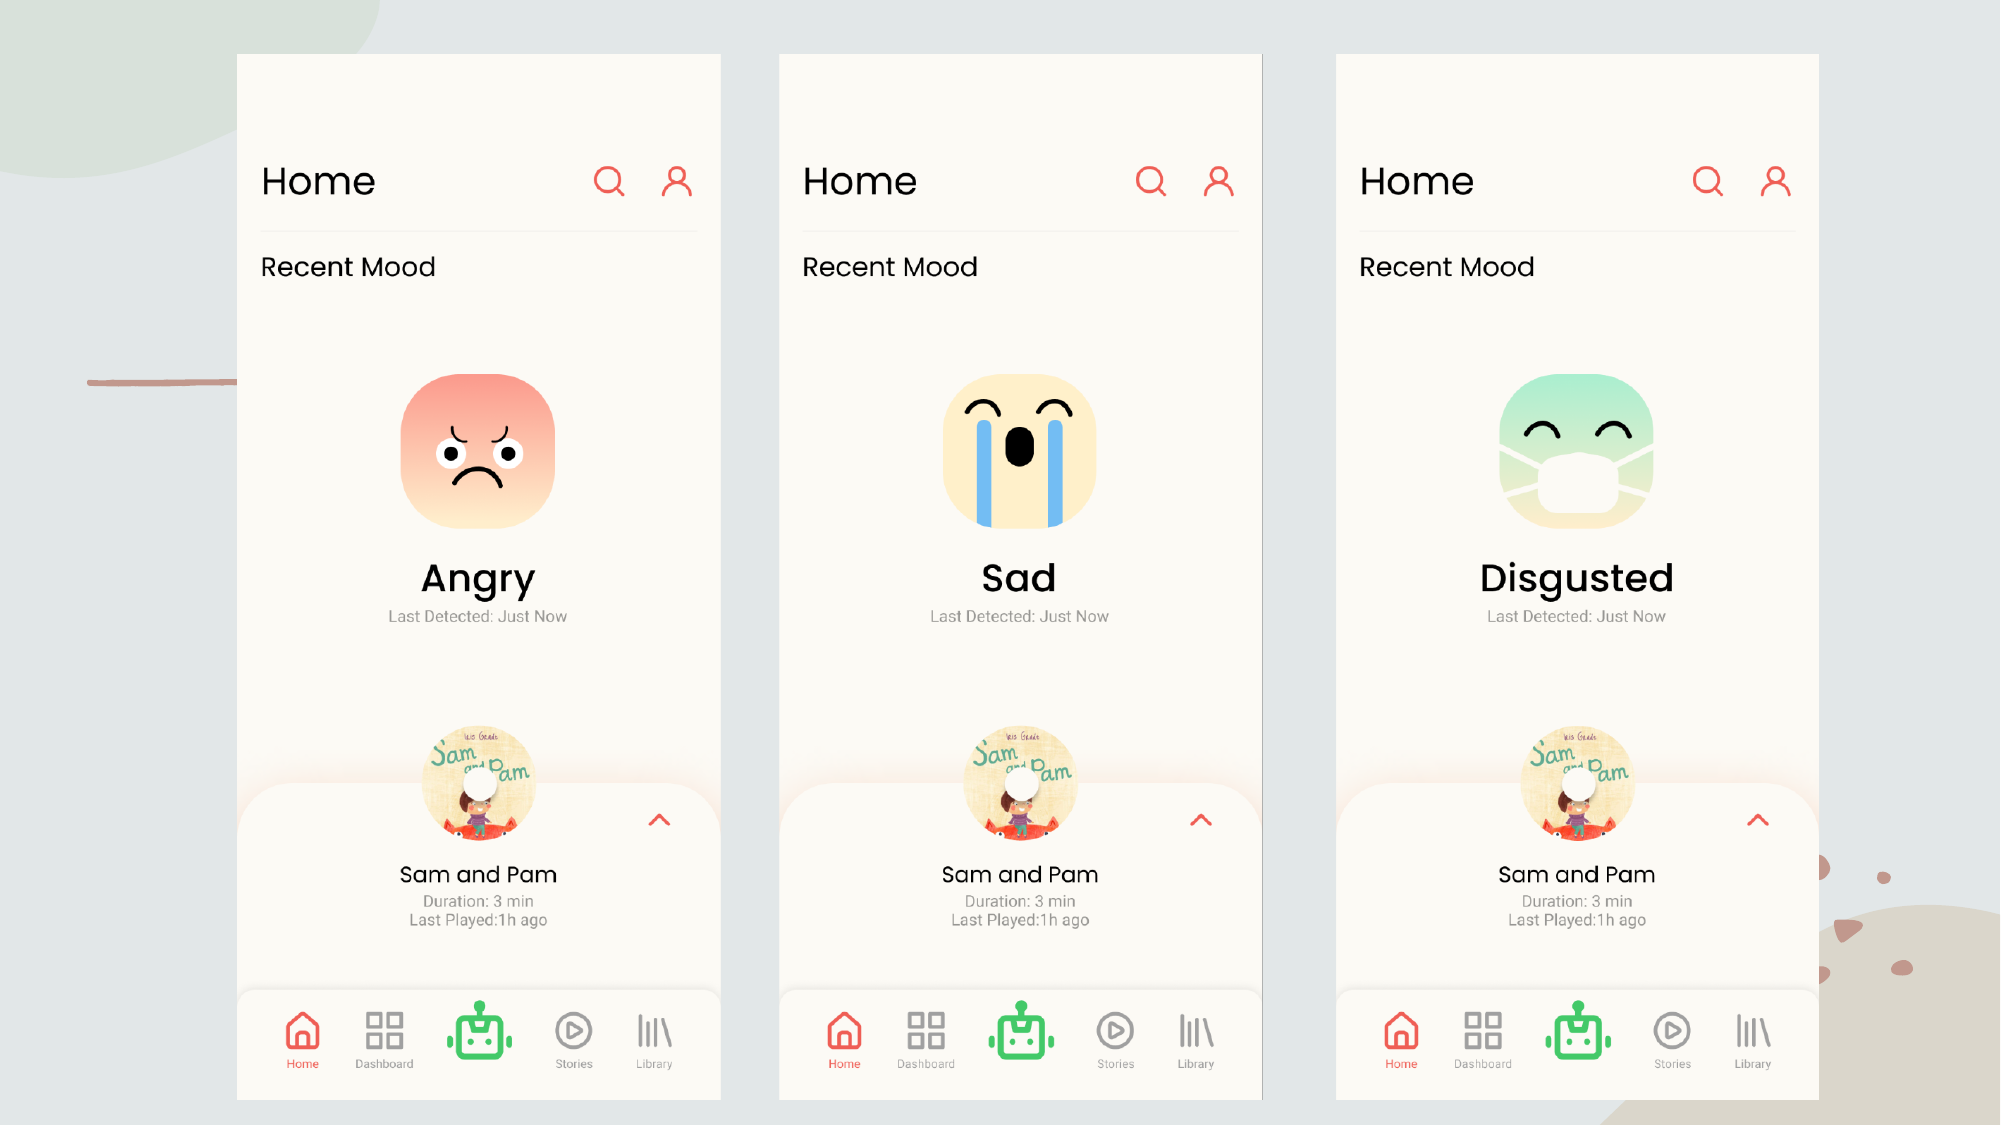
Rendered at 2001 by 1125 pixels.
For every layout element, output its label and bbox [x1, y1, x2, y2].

picture [237, 54, 1819, 1100]
